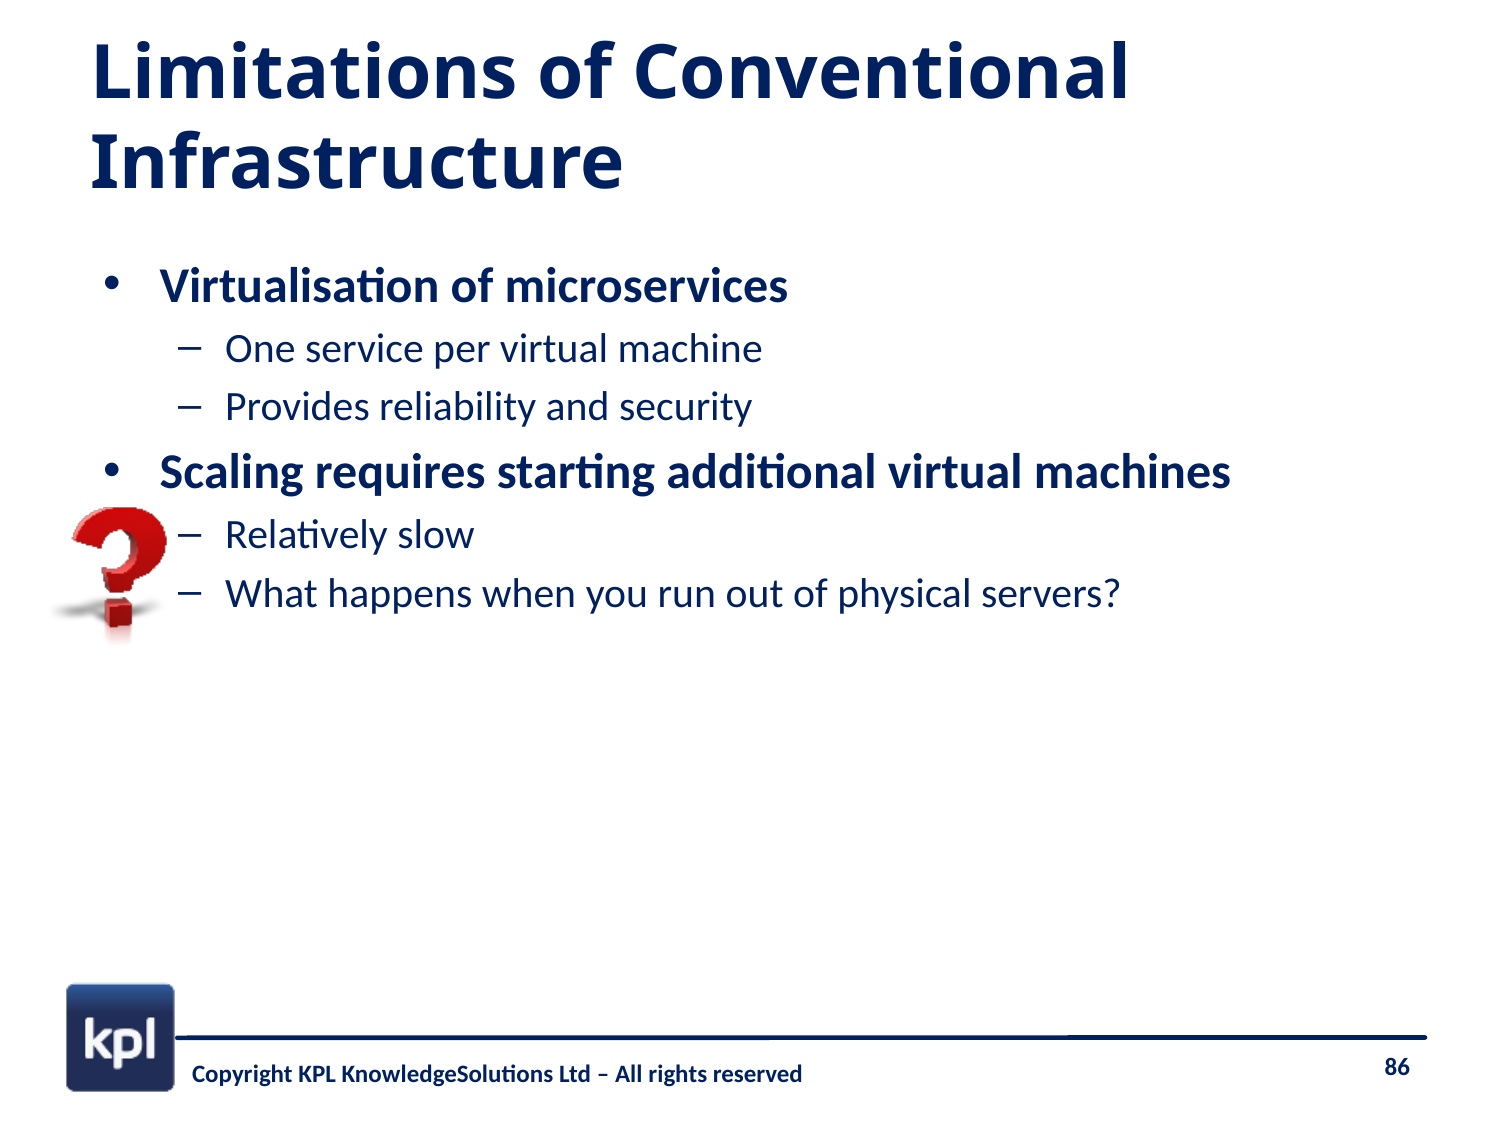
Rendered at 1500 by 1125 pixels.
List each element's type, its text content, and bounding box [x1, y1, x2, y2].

picture [62, 980, 177, 1095]
slide_number 86 [987, 1042, 1425, 1103]
picture [42, 503, 178, 648]
title Limitations of Conventional Infrastructure [75, 43, 1436, 185]
text_box Copyright KPL KnowledgeSolutions Ltd – All rights reserved [177, 1049, 963, 1110]
list Virtualisation of microservices One service per virtual machine Provides reliability and security Scaling requires starting additional virtual machines Relatively slow What happens when you run out of physical servers? [88, 244, 1439, 1073]
